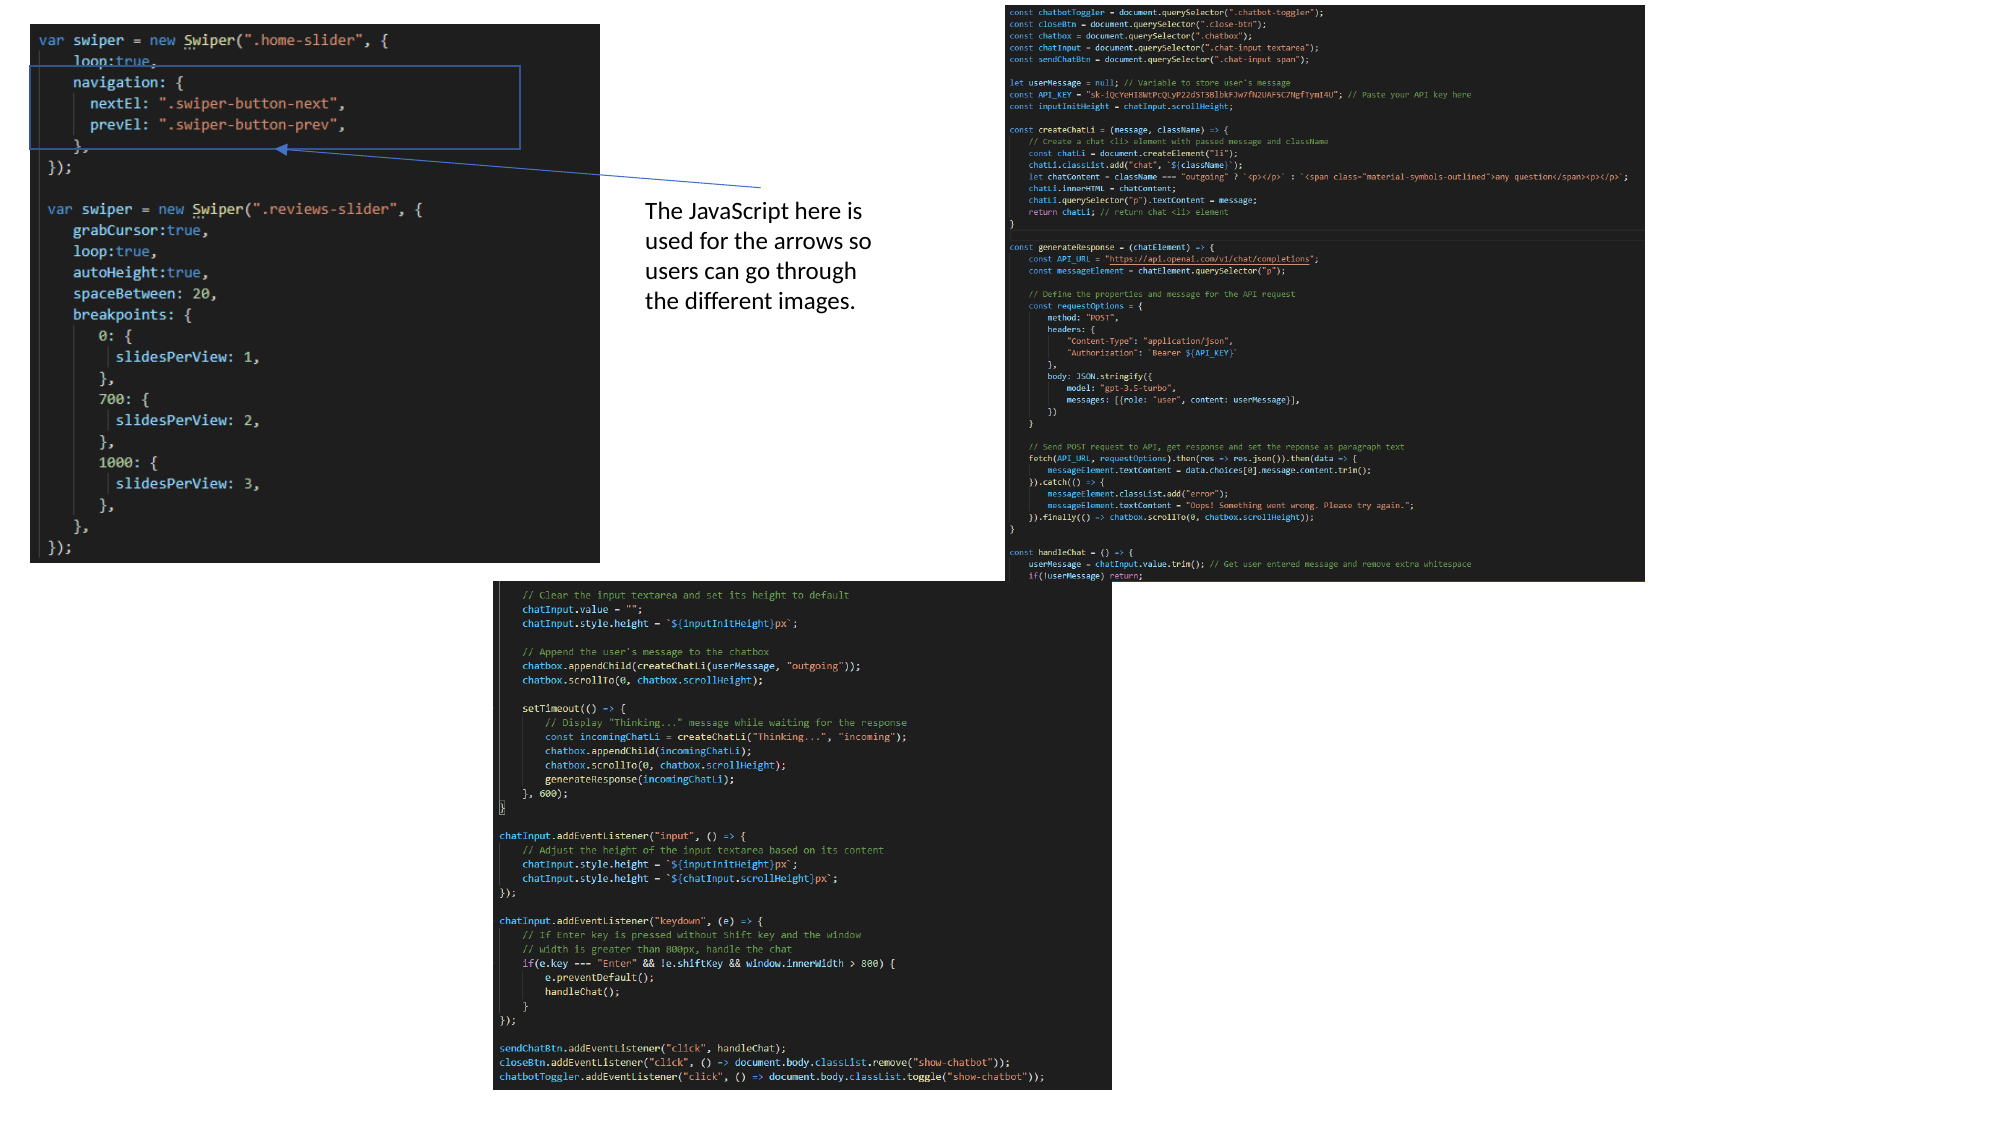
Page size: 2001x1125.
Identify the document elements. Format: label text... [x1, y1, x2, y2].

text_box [274, 148, 761, 188]
picture [493, 5, 1645, 1090]
picture [30, 24, 600, 563]
text_box The JavaScript here is used for the arrows so users can go through the different images. [630, 187, 891, 323]
